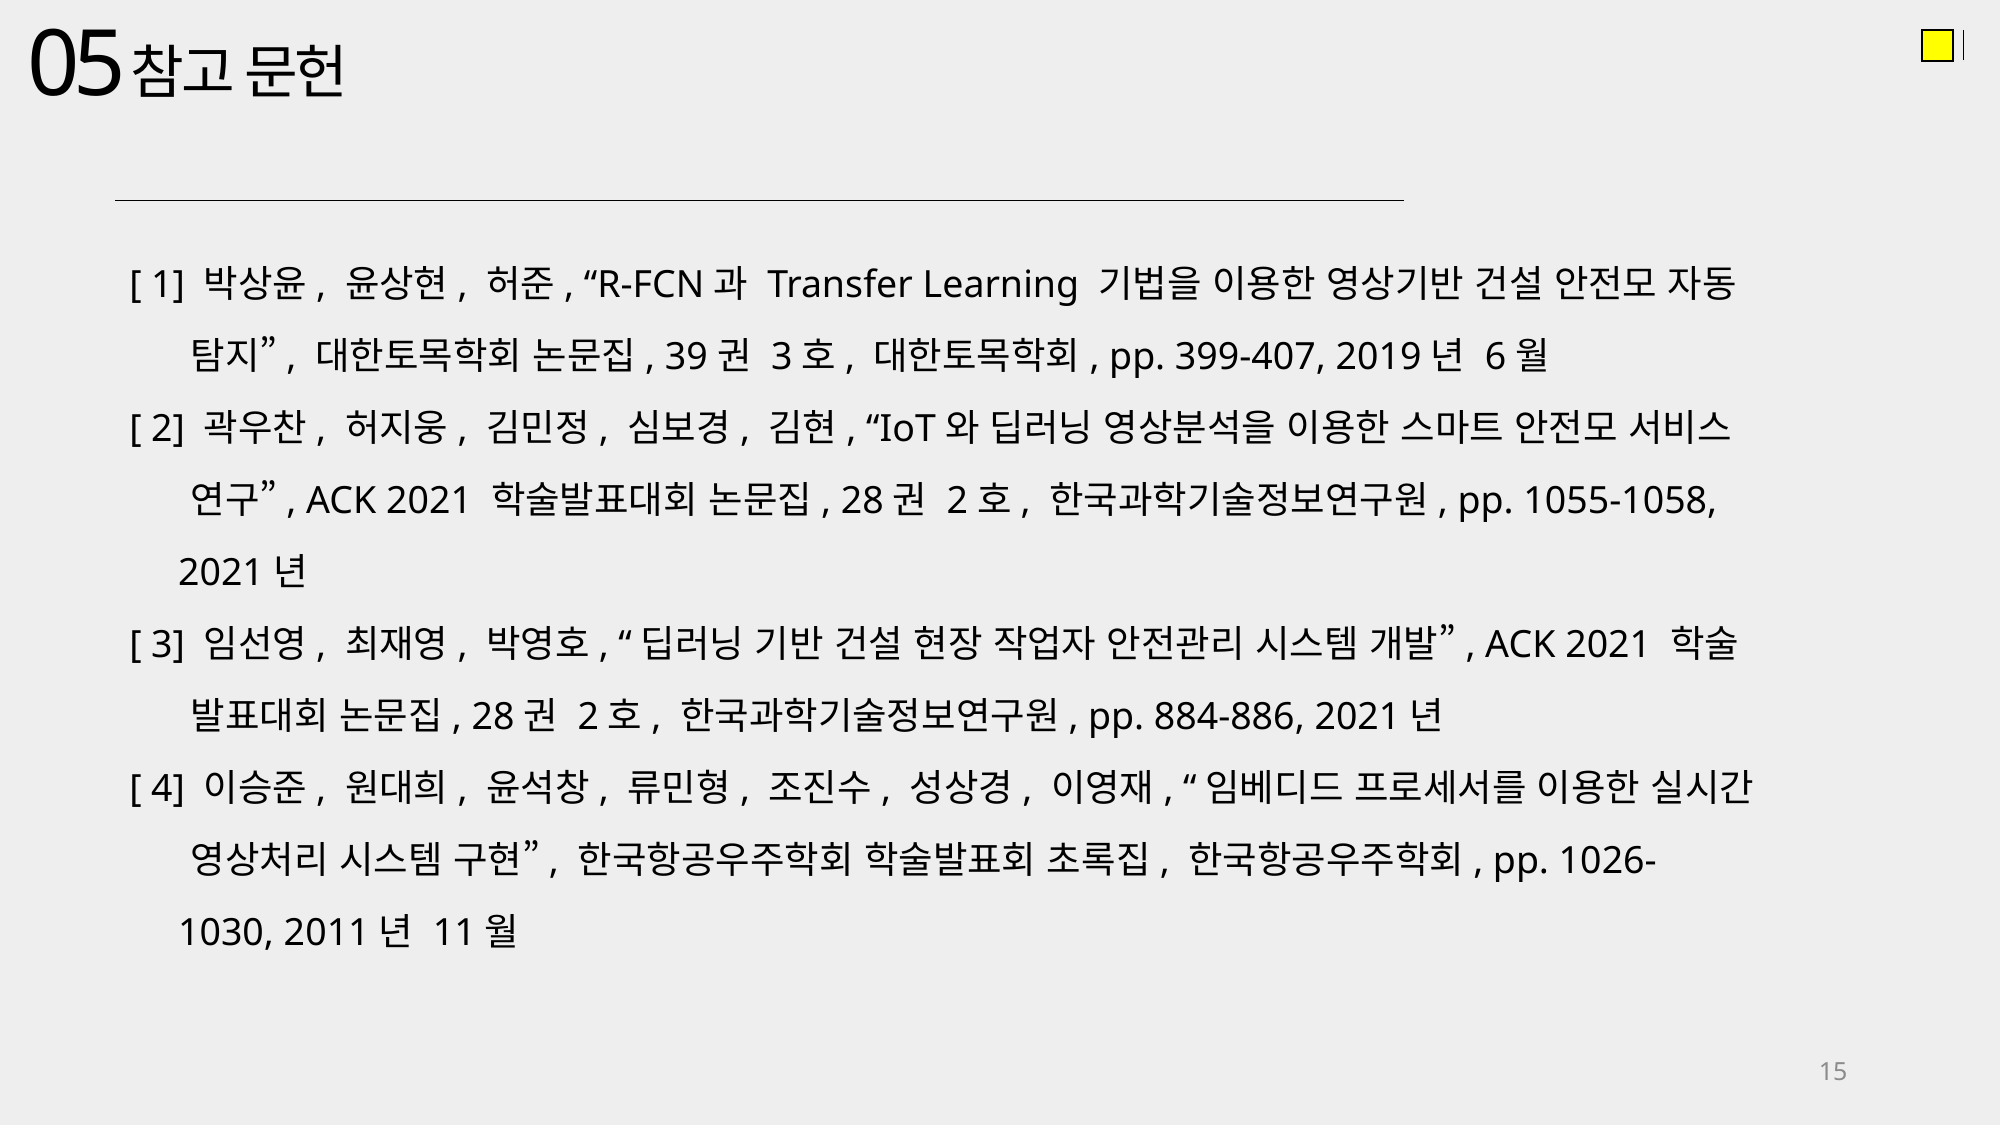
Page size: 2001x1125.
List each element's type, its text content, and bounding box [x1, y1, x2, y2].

slide_number 15 [1412, 1042, 1863, 1103]
text_box 05 [12, 0, 234, 139]
text_box [ 1] 박상윤, 윤상현, 허준, “R-FCN과 Transfer Learning 기법을 이용한 영상기반 건설 안전모 자동 탐지”, 대한토목학회 논문집, 39권 3호, 대한토목학회, pp. 399-407, 2019년 6월 [ 2] 곽우찬, 허지웅, 김민정, 심보경, 김현, “IoT와 딥러닝 영상분석을 이용한 스마트 안전모 서비스 연구”, ACK 2021 학술발표대회 논문집, 28권 2호, 한국과학기술정보연구원, pp. 1055-1058, 2021년 [ 3] 임선영, 최재영, 박영호, “딥러닝 기반 건설 현장 작업자 안전관리 시스템 개발”, ACK 2021 학술 발표대회 논문집, 28권 2호, 한국과학기술정보연구원, pp. 884-886, 2021년 [ 4] 이승준, 원대희, 윤석창, 류민형, 조진수, 성상경, 이영재, “임베디드 프로세서를 이용한 실시간 영상처리 시스템 구현”, 한국항공우주학회 학술발표회 초록집, 한국항공우주학회, pp. 1026- 1030, 2011년 11월 [114, 225, 1807, 1006]
text_box 참고 문헌 [116, 27, 554, 113]
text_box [1921, 30, 1964, 62]
